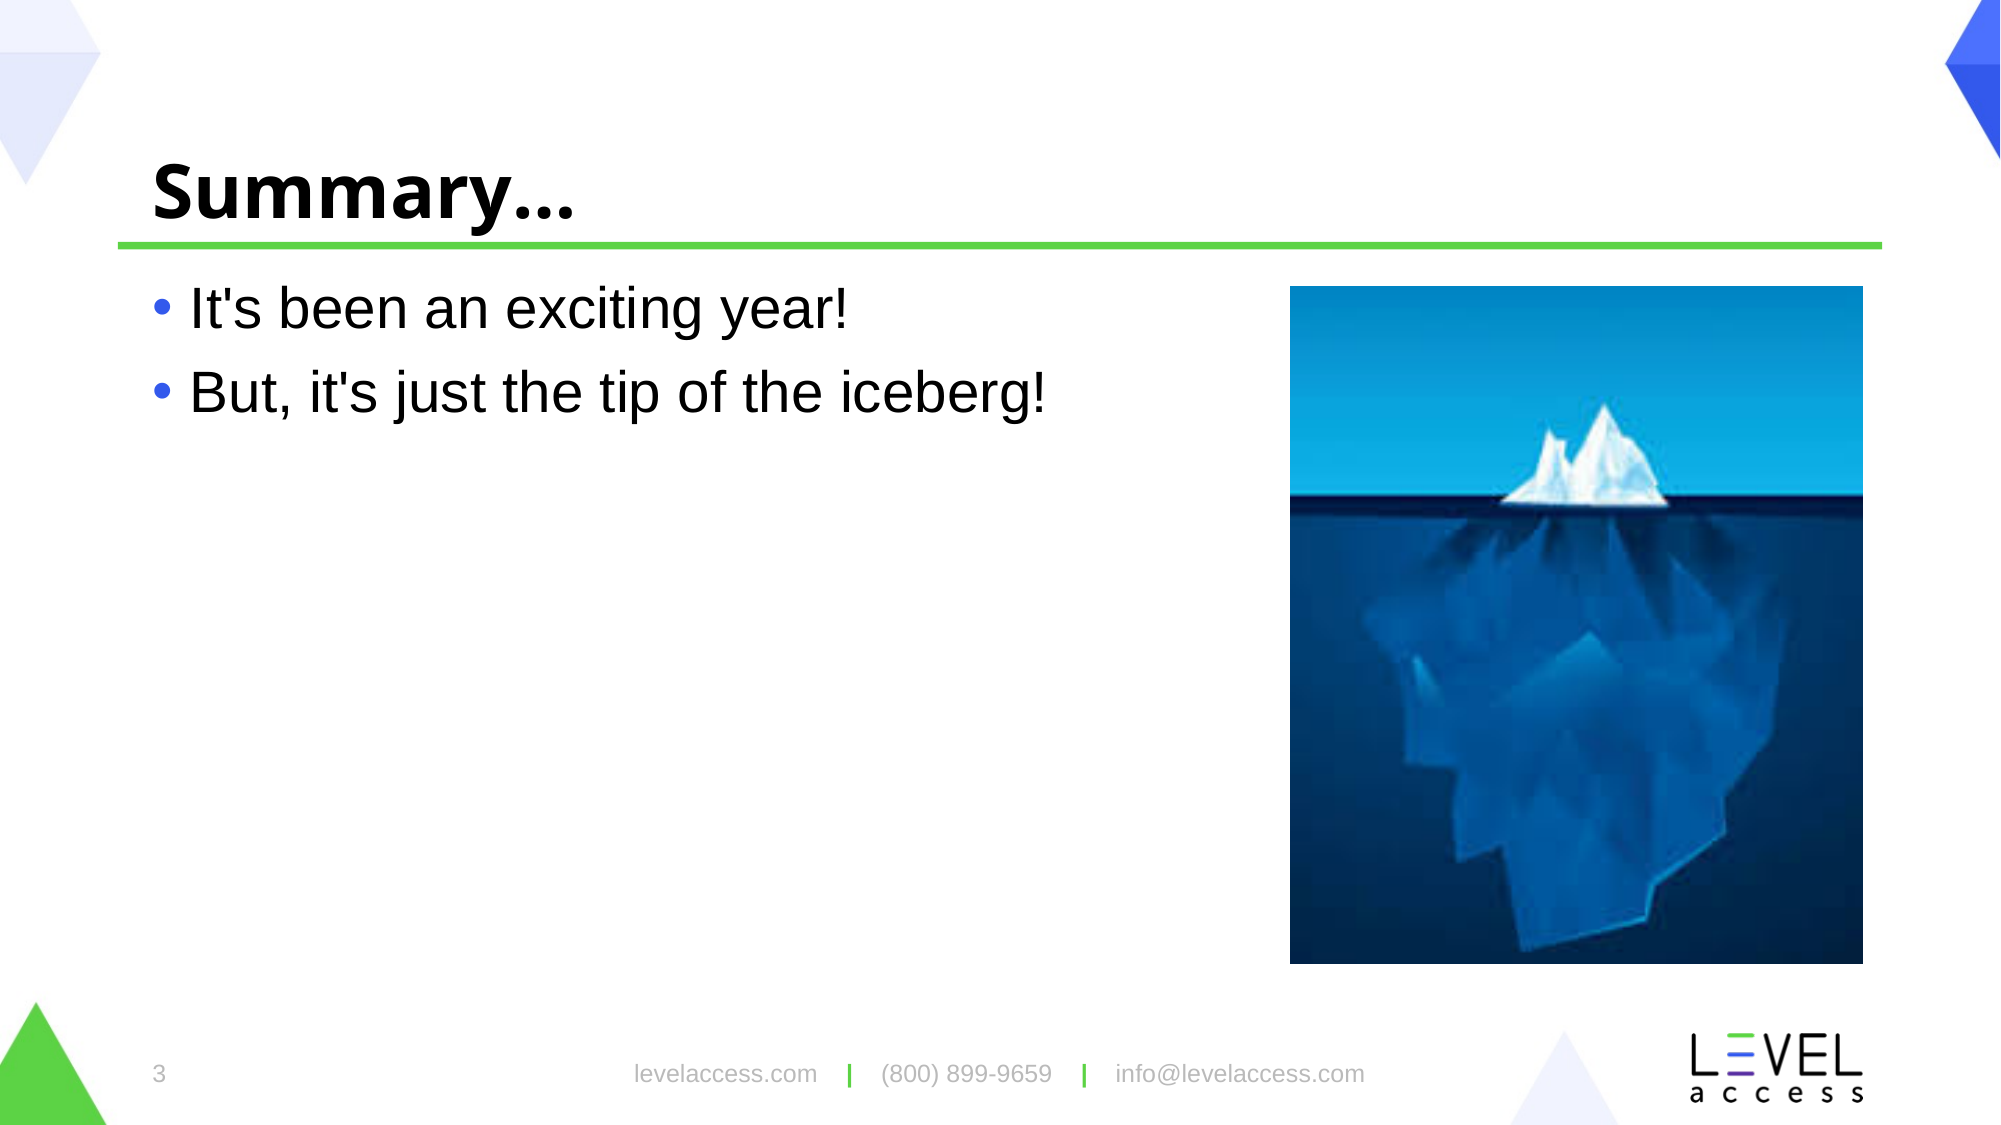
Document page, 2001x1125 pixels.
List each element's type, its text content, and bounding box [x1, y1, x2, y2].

title Summary… [137, 75, 1863, 242]
slide_number 3 [137, 1042, 588, 1103]
list It's been an exciting year! But, it's just the tip of the iceberg! [137, 270, 1216, 1014]
footer levelaccess.com | (800) 899-9659 | info@levelaccess.com [613, 1042, 1386, 1103]
picture [0, 0, 2001, 1125]
